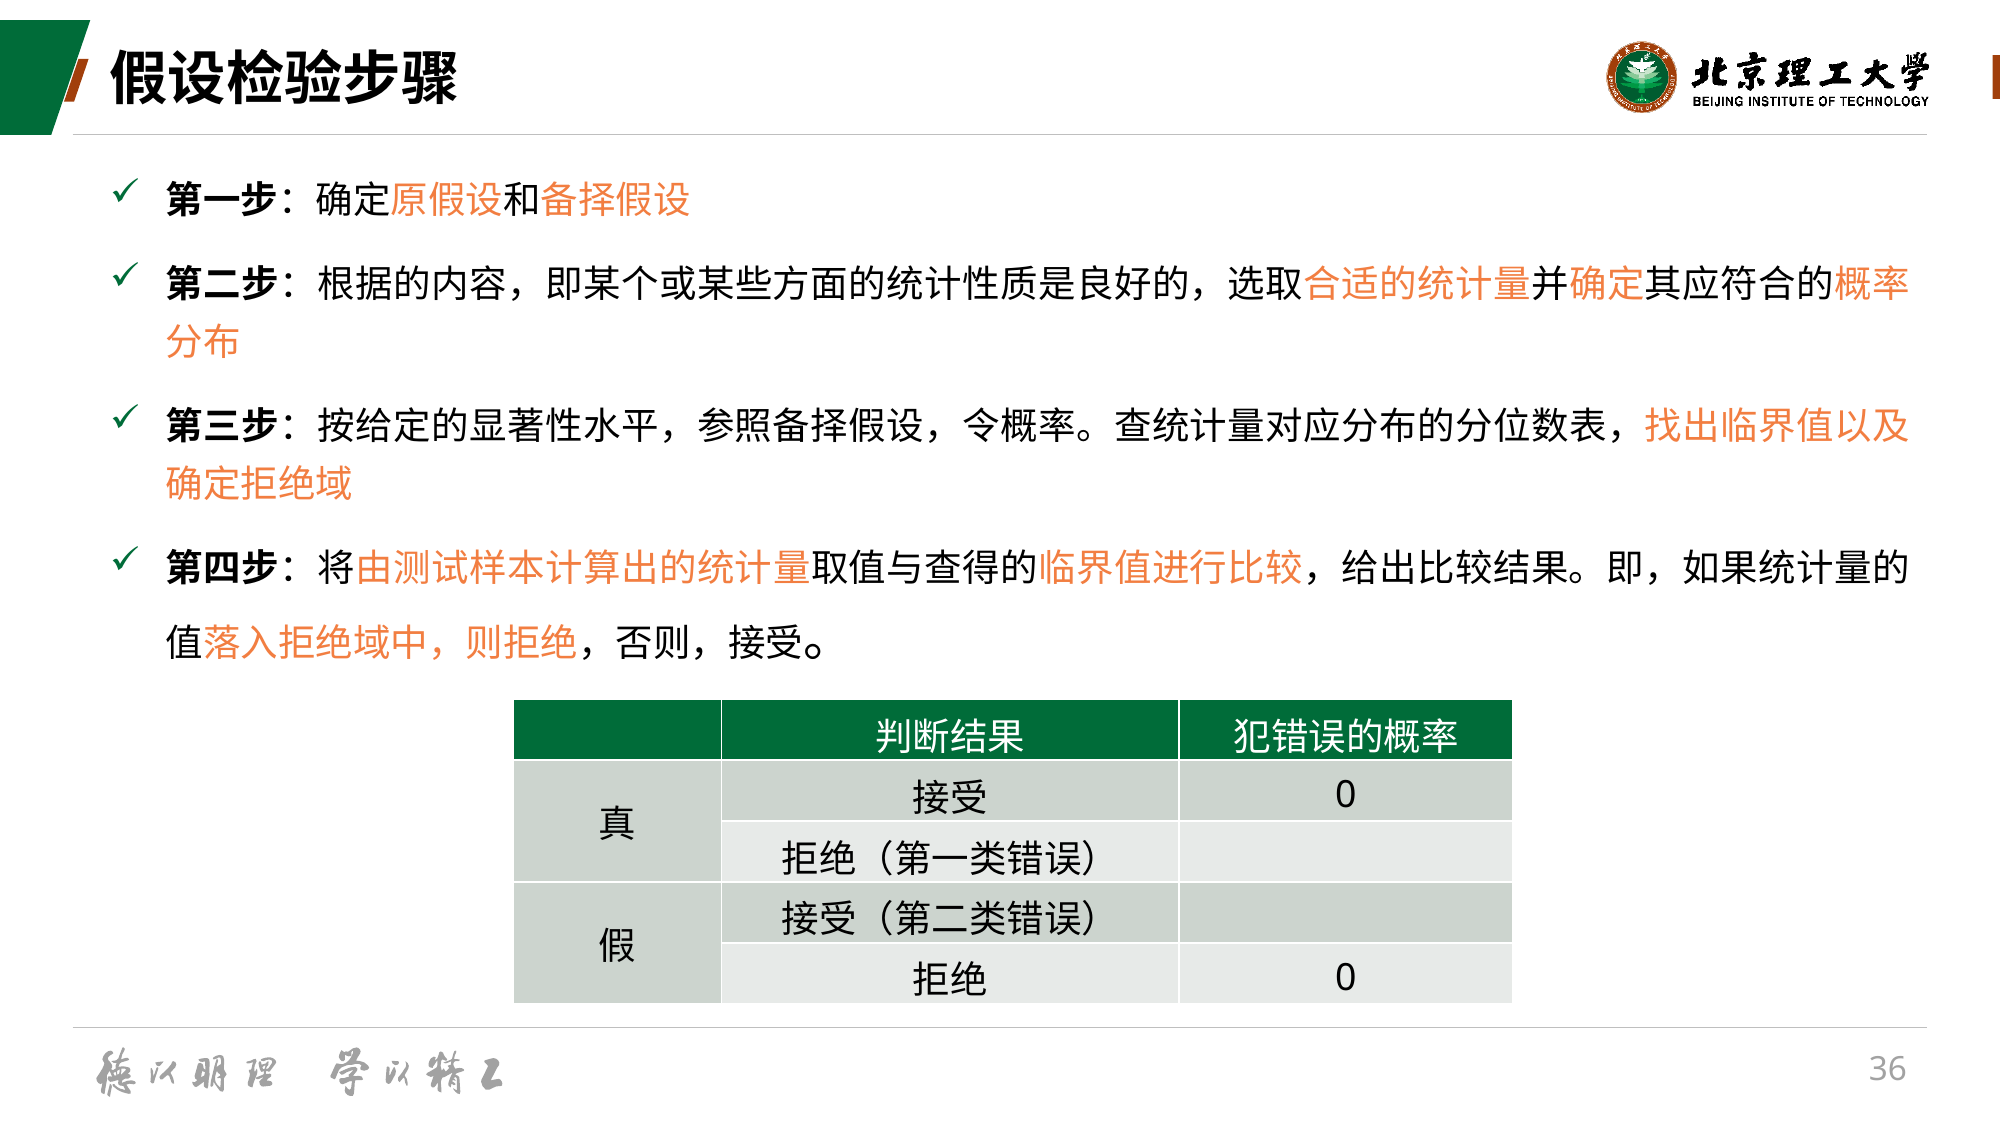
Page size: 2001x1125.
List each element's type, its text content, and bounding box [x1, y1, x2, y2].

title 假设检验步骤 [94, 40, 1513, 120]
picture [1606, 41, 1929, 113]
